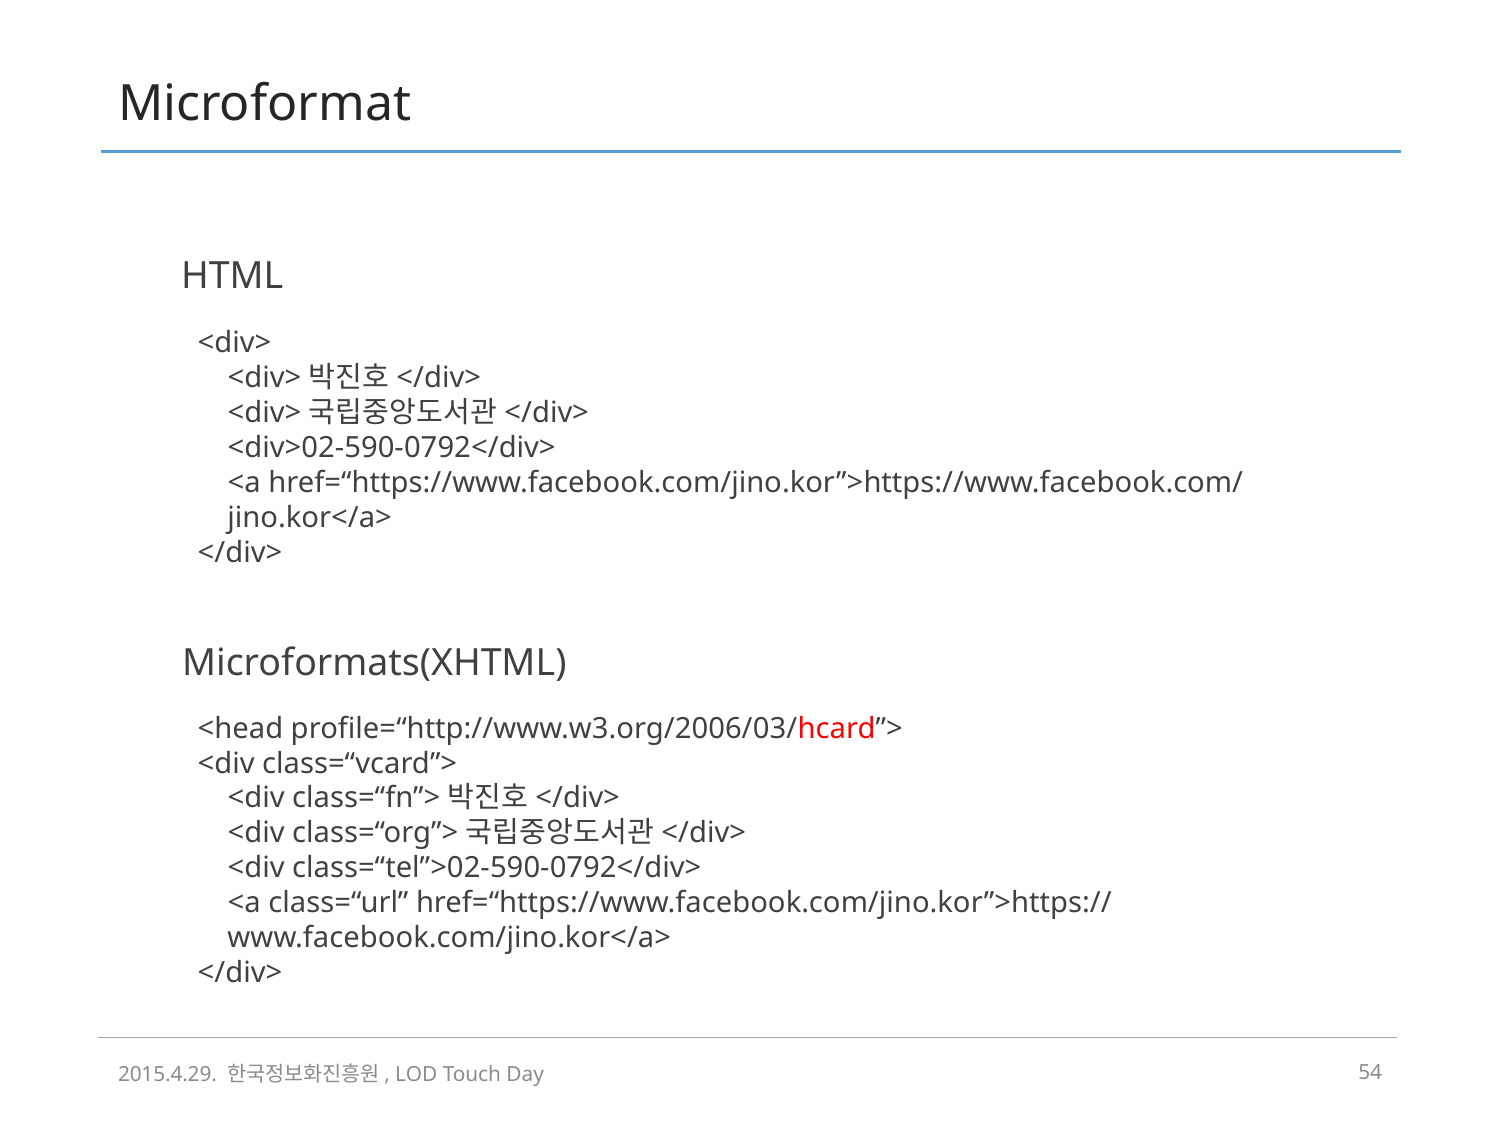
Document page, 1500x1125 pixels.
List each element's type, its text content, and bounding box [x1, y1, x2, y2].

text_box Microformats(XHTML) [167, 630, 582, 691]
text_box HTML [166, 243, 299, 304]
slide_number 53 [1059, 1042, 1397, 1103]
footer 2015.4.29. 한국정보화진흥원, LOD Touch Day [103, 1042, 1004, 1103]
title Microformat [103, 59, 1397, 149]
text_box <div> <div>박진호</div> <div>국립중앙도서관</div> <div>02-590-0792</div> <a href=“https://www.facebook.com/jino.kor”>https://www.facebook.com/jino.kor</a> </div> [182, 316, 1376, 576]
text_box <head profile=“http://www.w3.org/2006/03/hcard”> <div class=“vcard”> <div class=“fn”>박진호</div> <div class=“org”>국립중앙도서관</div> <div class=“tel”>02-590-0792</div> <a class=“url” href=“https://www.facebook.com/jino.kor”>https://www.facebook.com/jino.kor</a> </div> [182, 701, 1376, 996]
